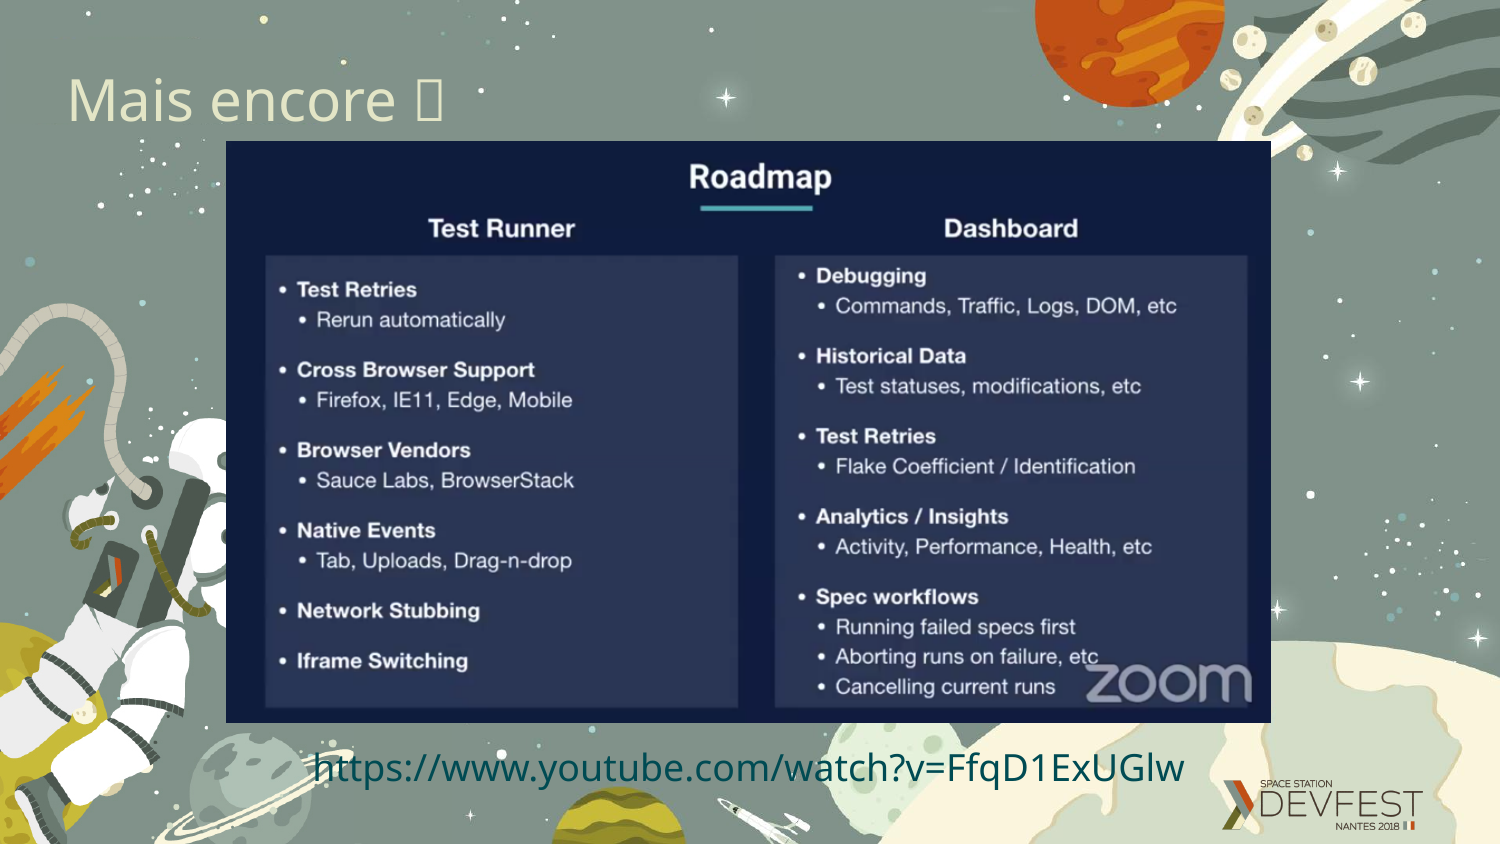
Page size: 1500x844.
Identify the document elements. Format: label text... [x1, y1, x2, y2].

picture [0, 0, 1500, 844]
title Mais encore 👨‍🚀 [51, 48, 1210, 142]
text_box https://www.youtube.com/watch?v=FfqD1ExUGlw [292, 732, 1206, 796]
